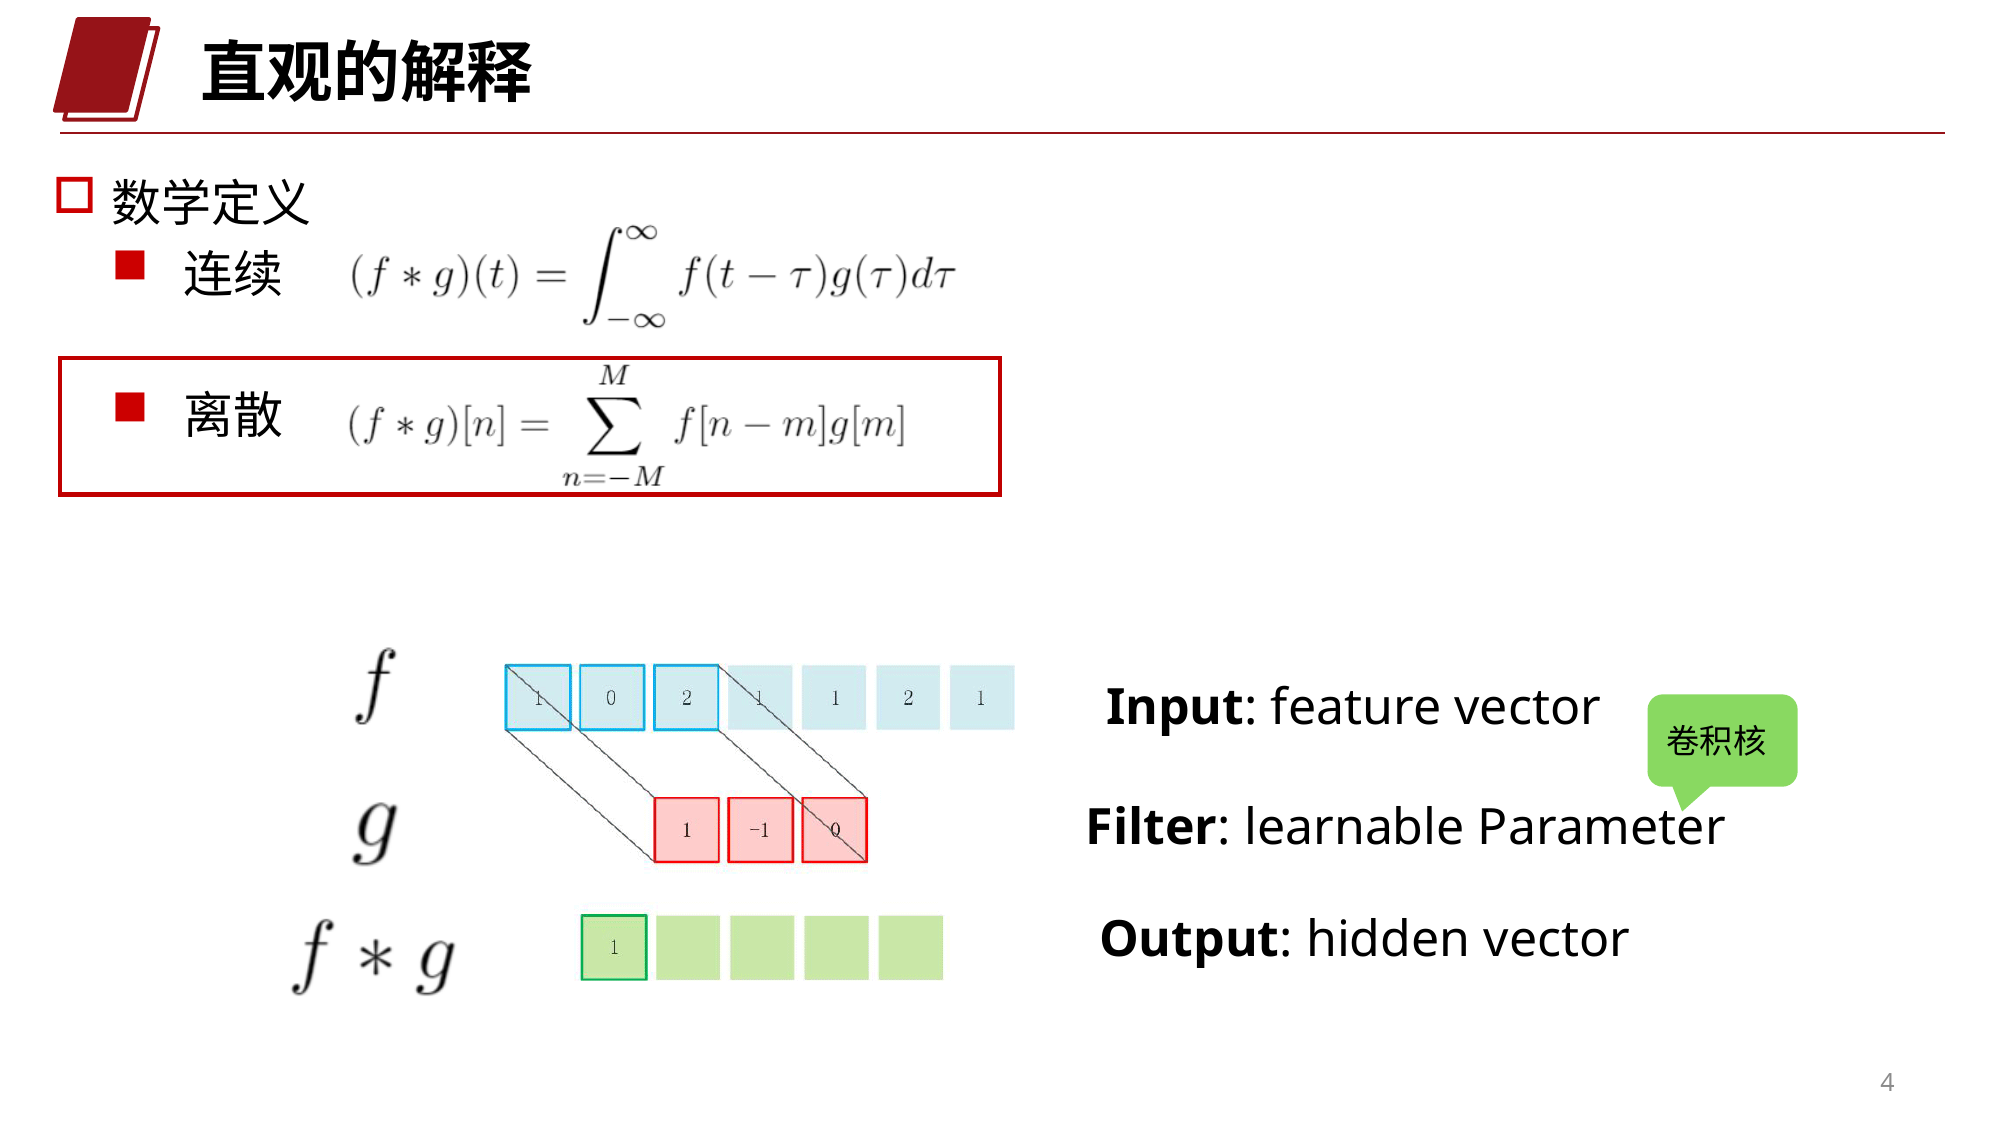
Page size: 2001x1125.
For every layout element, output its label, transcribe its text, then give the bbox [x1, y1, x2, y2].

text_box 卷积核 [1646, 693, 1799, 814]
text_box Input: feature vector [1016, 668, 1765, 741]
picture [504, 663, 1016, 981]
text_box Output: hidden vector [1016, 900, 1777, 972]
picture [343, 192, 972, 346]
picture [277, 605, 467, 1013]
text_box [54, 19, 1945, 133]
picture [331, 361, 918, 499]
text_box [59, 357, 1001, 496]
text_box Filter: learnable Parameter [1043, 788, 1769, 861]
text_box 数学定义 连续 离散 [37, 165, 1585, 1043]
text_box 4 [1845, 1064, 1930, 1103]
